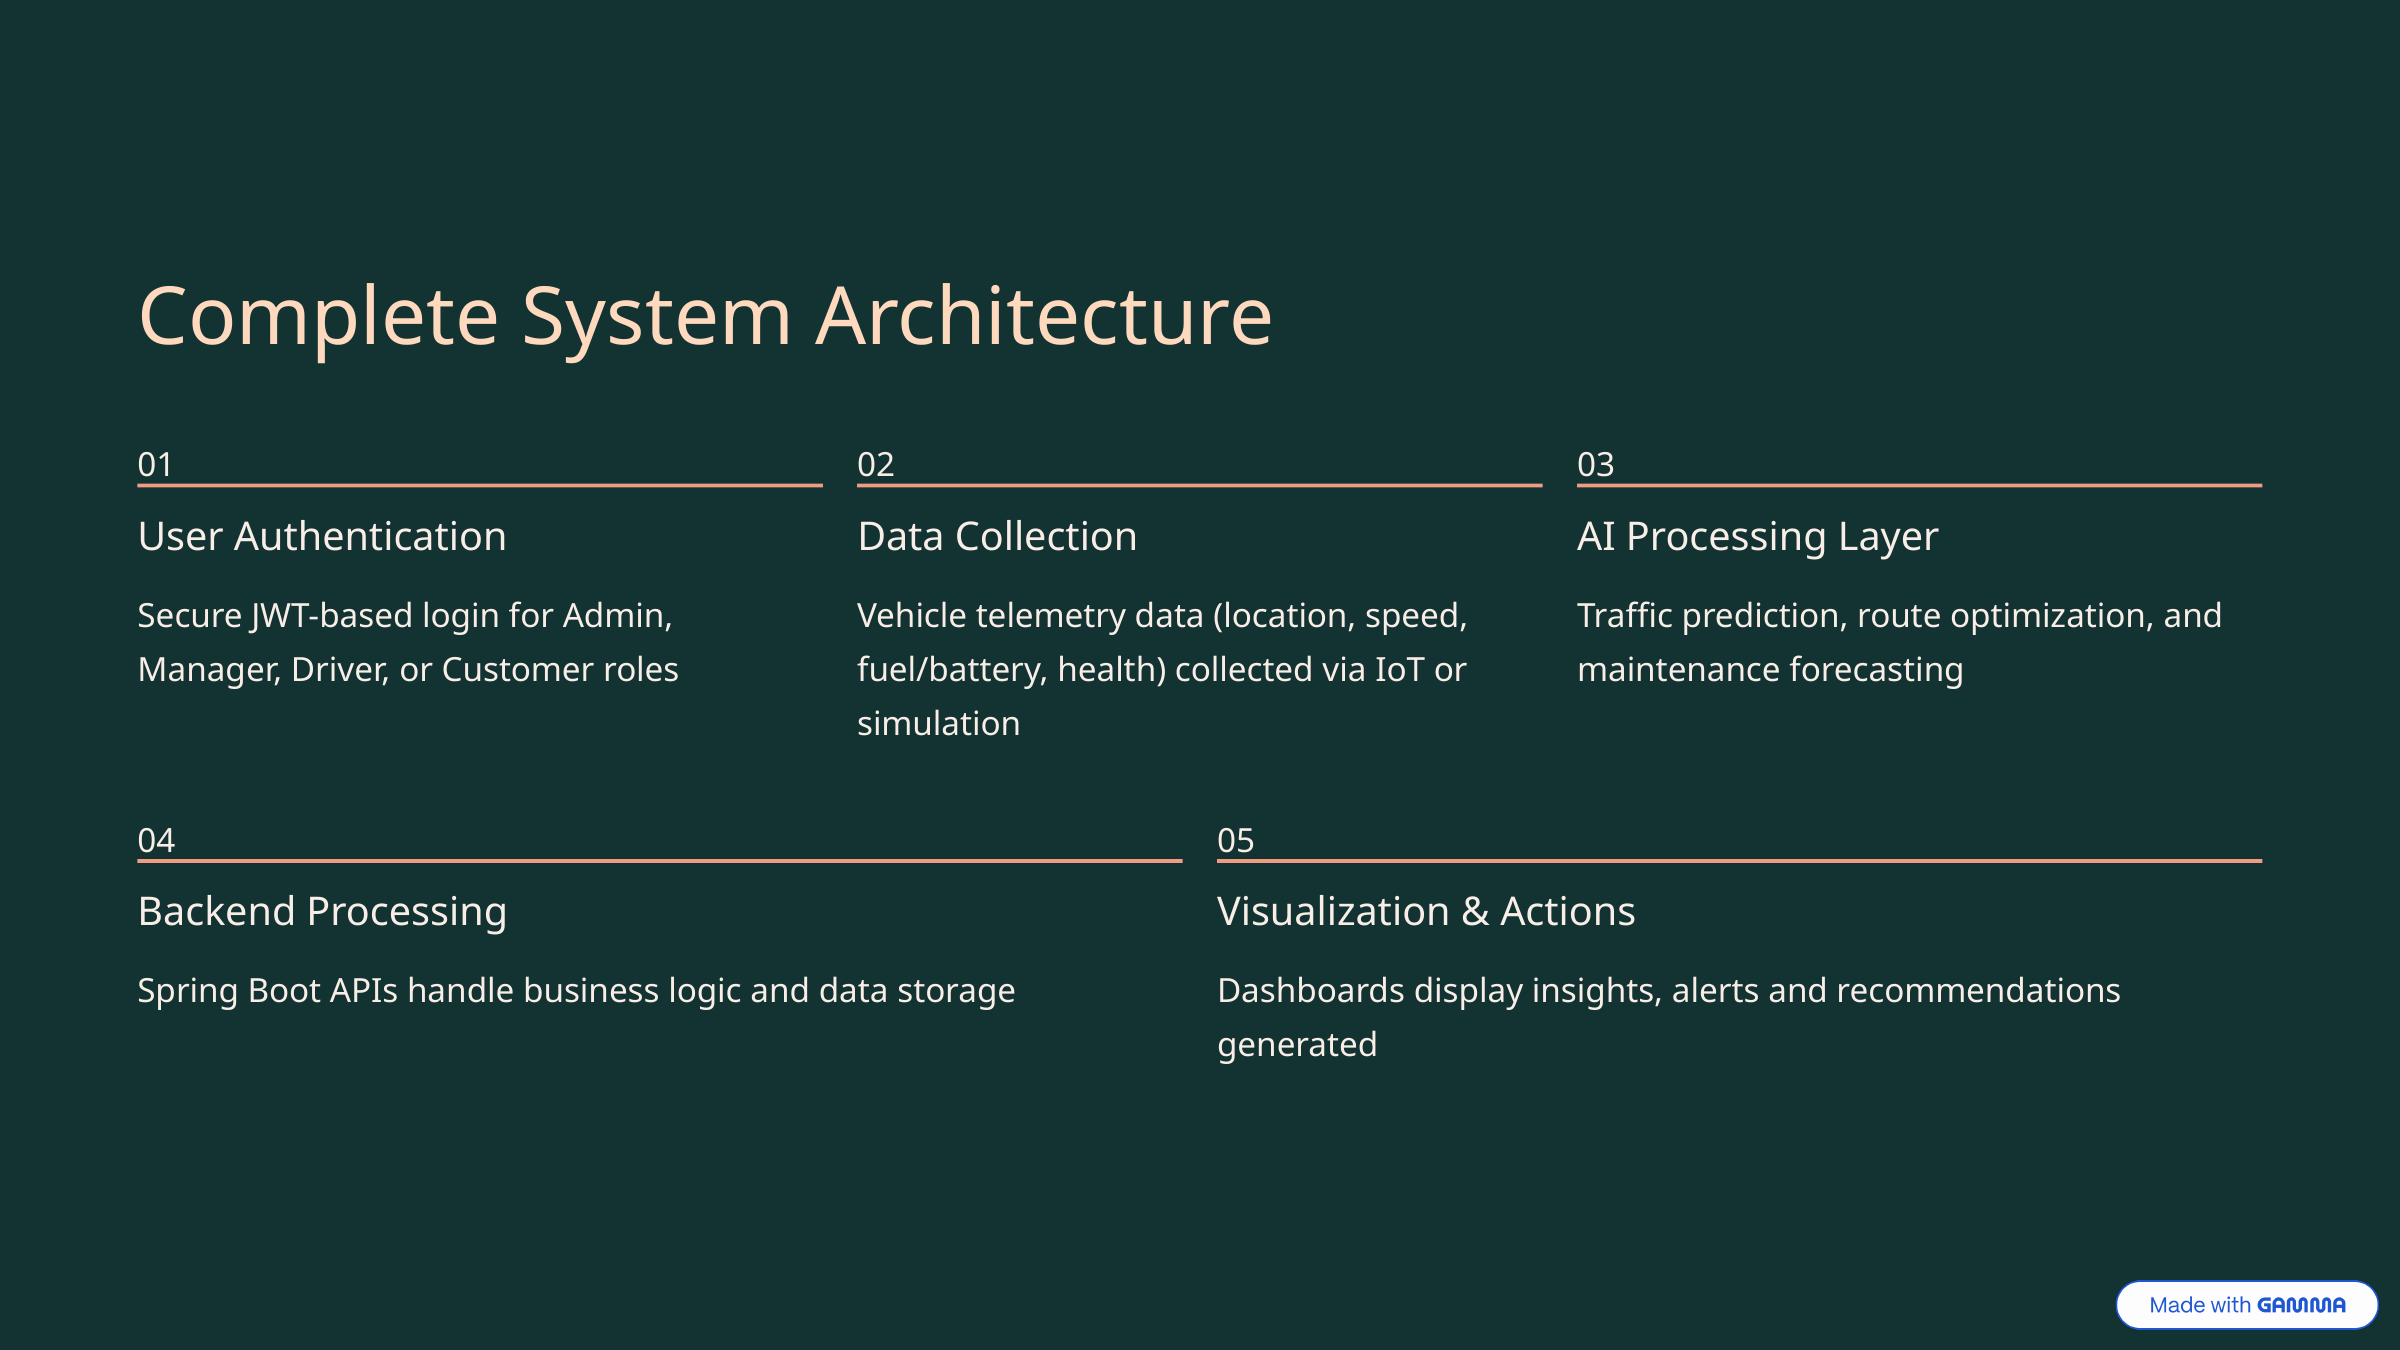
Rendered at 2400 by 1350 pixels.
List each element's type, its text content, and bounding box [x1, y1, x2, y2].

text_box 04 [137, 804, 172, 848]
text_box User Authentication [137, 508, 542, 559]
text_box Backend Processing [137, 883, 542, 935]
text_box 01 [137, 429, 172, 472]
text_box Secure JWT-based login for Admin, Manager, Driver, or Customer roles [137, 579, 823, 690]
text_box [137, 483, 823, 488]
text_box [1217, 859, 2263, 863]
text_box [1577, 483, 2263, 488]
picture [2106, 1271, 2389, 1339]
text_box Visualization & Actions [1217, 883, 1638, 935]
text_box Data Collection [857, 508, 1262, 559]
text_box AI Processing Layer [1577, 508, 1982, 559]
text_box [857, 483, 1543, 488]
text_box 03 [1577, 429, 1612, 472]
text_box Traffic prediction, route optimization, and maintenance forecasting [1577, 579, 2263, 690]
text_box Dashboards display insights, alerts and recommendations generated [1217, 954, 2263, 1065]
text_box 05 [1217, 804, 1252, 848]
text_box Vehicle telemetry data (location, speed, fuel/battery, health) collected via IoT or simulation [857, 579, 1543, 745]
text_box [137, 859, 1183, 863]
text_box Complete System Architecture [137, 259, 1251, 361]
text_box 02 [857, 429, 892, 472]
text_box Spring Boot APIs handle business logic and data storage [137, 954, 1183, 1010]
